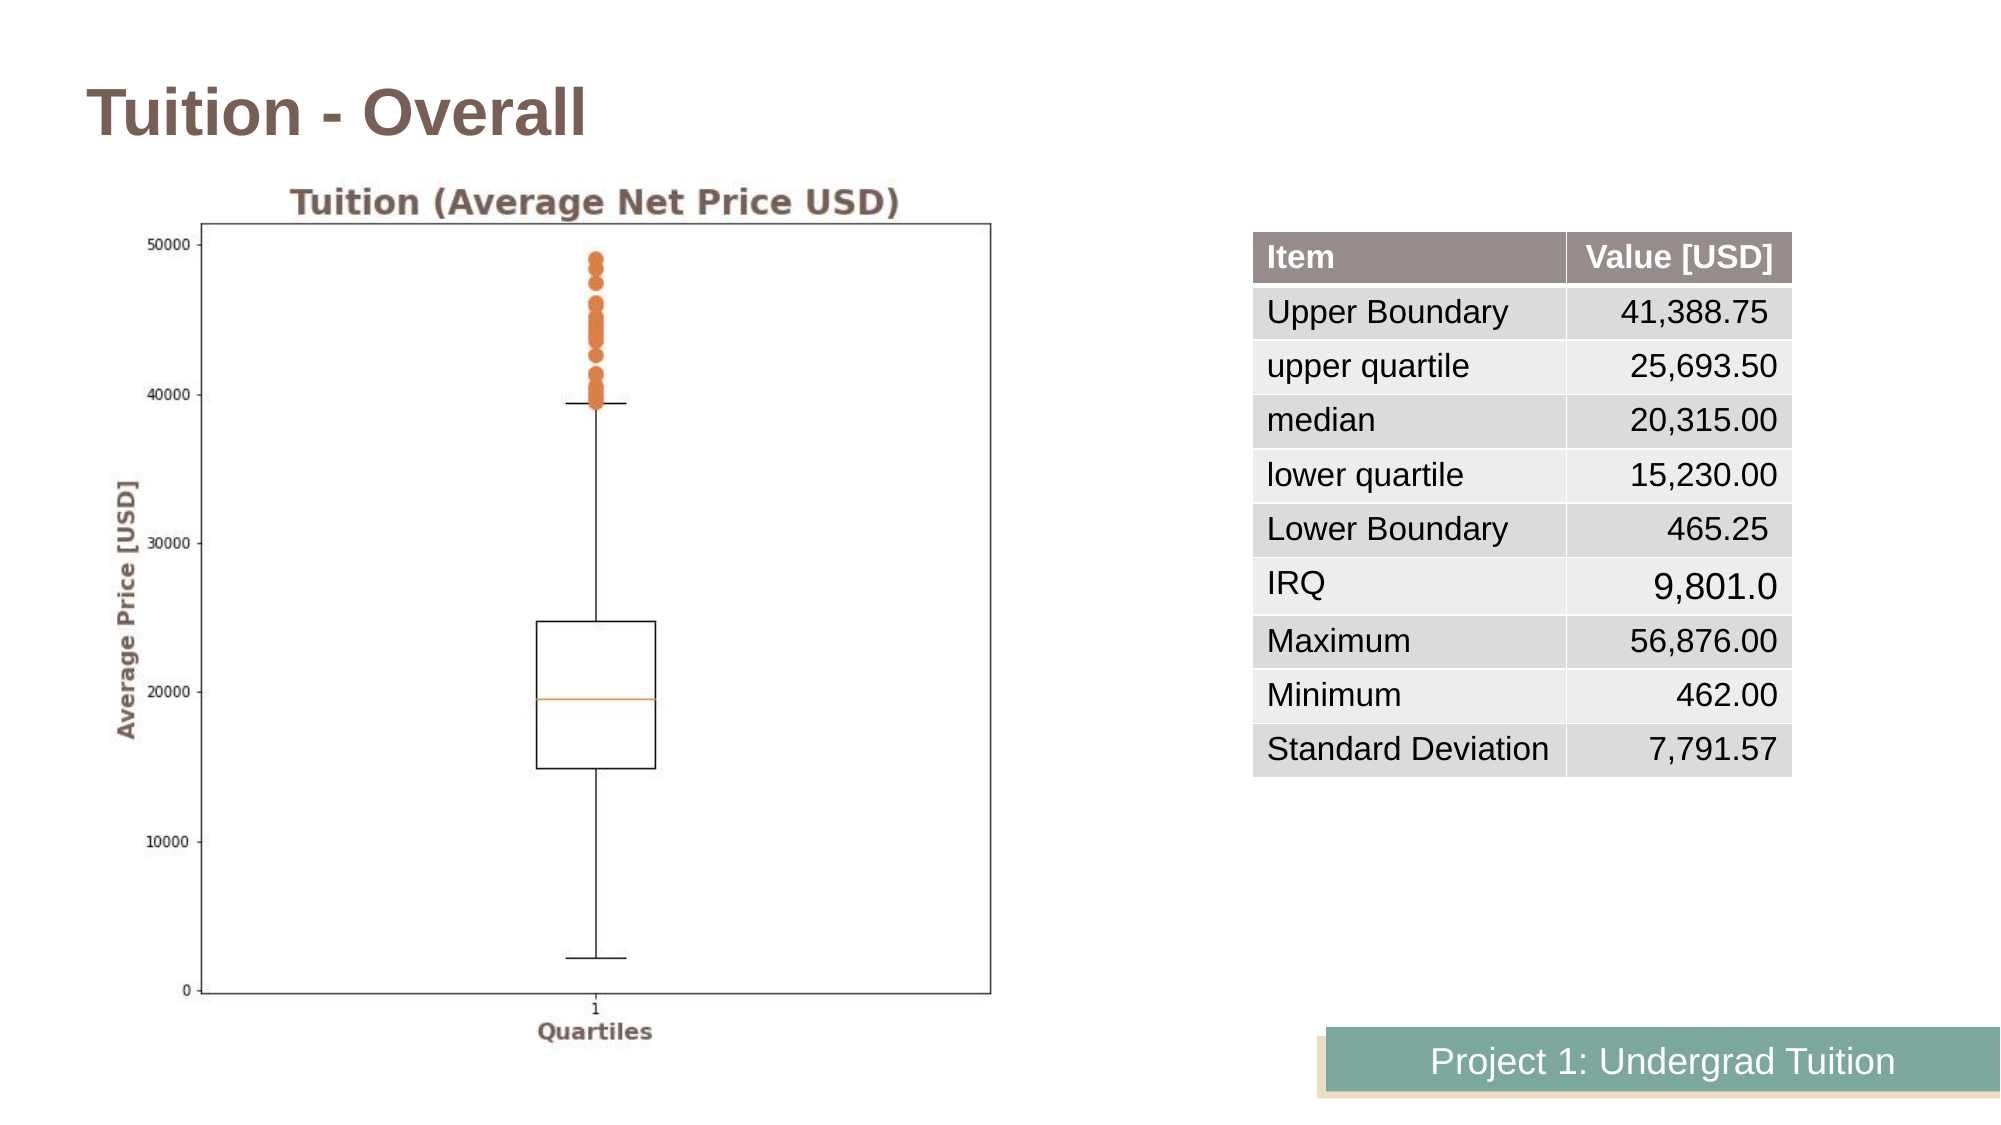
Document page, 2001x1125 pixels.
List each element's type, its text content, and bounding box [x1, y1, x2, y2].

table_cell 41,388.75 [1567, 288, 1792, 339]
picture [109, 178, 1001, 1054]
table_cell upper quartile [1253, 341, 1566, 394]
table_cell Lower Boundary [1253, 504, 1566, 557]
table_cell 56,876.00 [1567, 616, 1792, 668]
table_cell 9,801.0 [1567, 558, 1792, 614]
table_cell median [1253, 395, 1566, 448]
title Tuition - Overall [86, 31, 1914, 197]
table_cell Maximum [1253, 616, 1566, 668]
table_cell 7,791.57 [1567, 724, 1792, 777]
table_cell 462.00 [1567, 670, 1792, 723]
table_cell Minimum [1253, 670, 1566, 723]
table_cell 25,693.50 [1567, 341, 1792, 394]
table_cell 15,230.00 [1567, 450, 1792, 502]
table_cell lower quartile [1253, 450, 1566, 502]
table_cell Upper Boundary [1253, 288, 1566, 339]
table_cell IRQ [1253, 558, 1566, 614]
table_cell 465.25 [1567, 504, 1792, 557]
table_header Value [USD] [1567, 232, 1792, 283]
table_cell Standard Deviation [1253, 724, 1566, 777]
table_header Item [1253, 232, 1566, 283]
table_cell 20,315.00 [1567, 395, 1792, 448]
